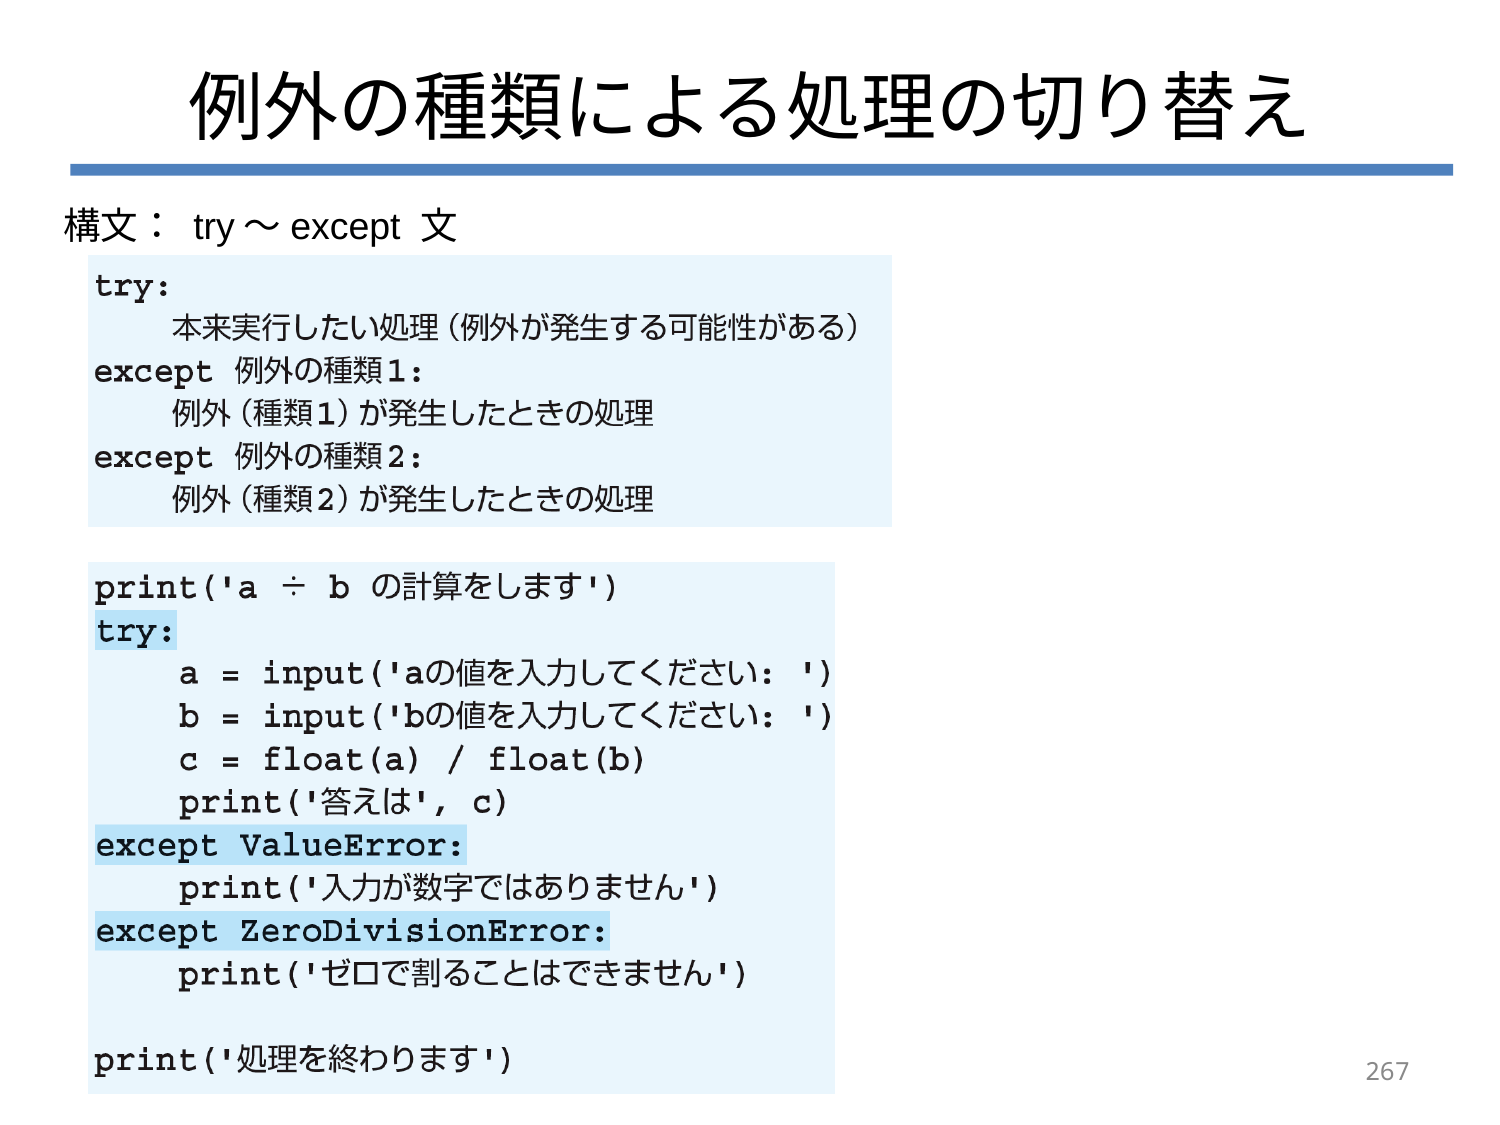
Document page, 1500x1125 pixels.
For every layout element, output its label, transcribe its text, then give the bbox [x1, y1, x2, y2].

picture [88, 562, 835, 1095]
text_box 構文： try～except 文 [48, 194, 473, 255]
picture [88, 255, 892, 527]
slide_number 267 [1074, 1042, 1425, 1103]
title 例外の種類による処理の切り替え [75, 45, 1425, 164]
